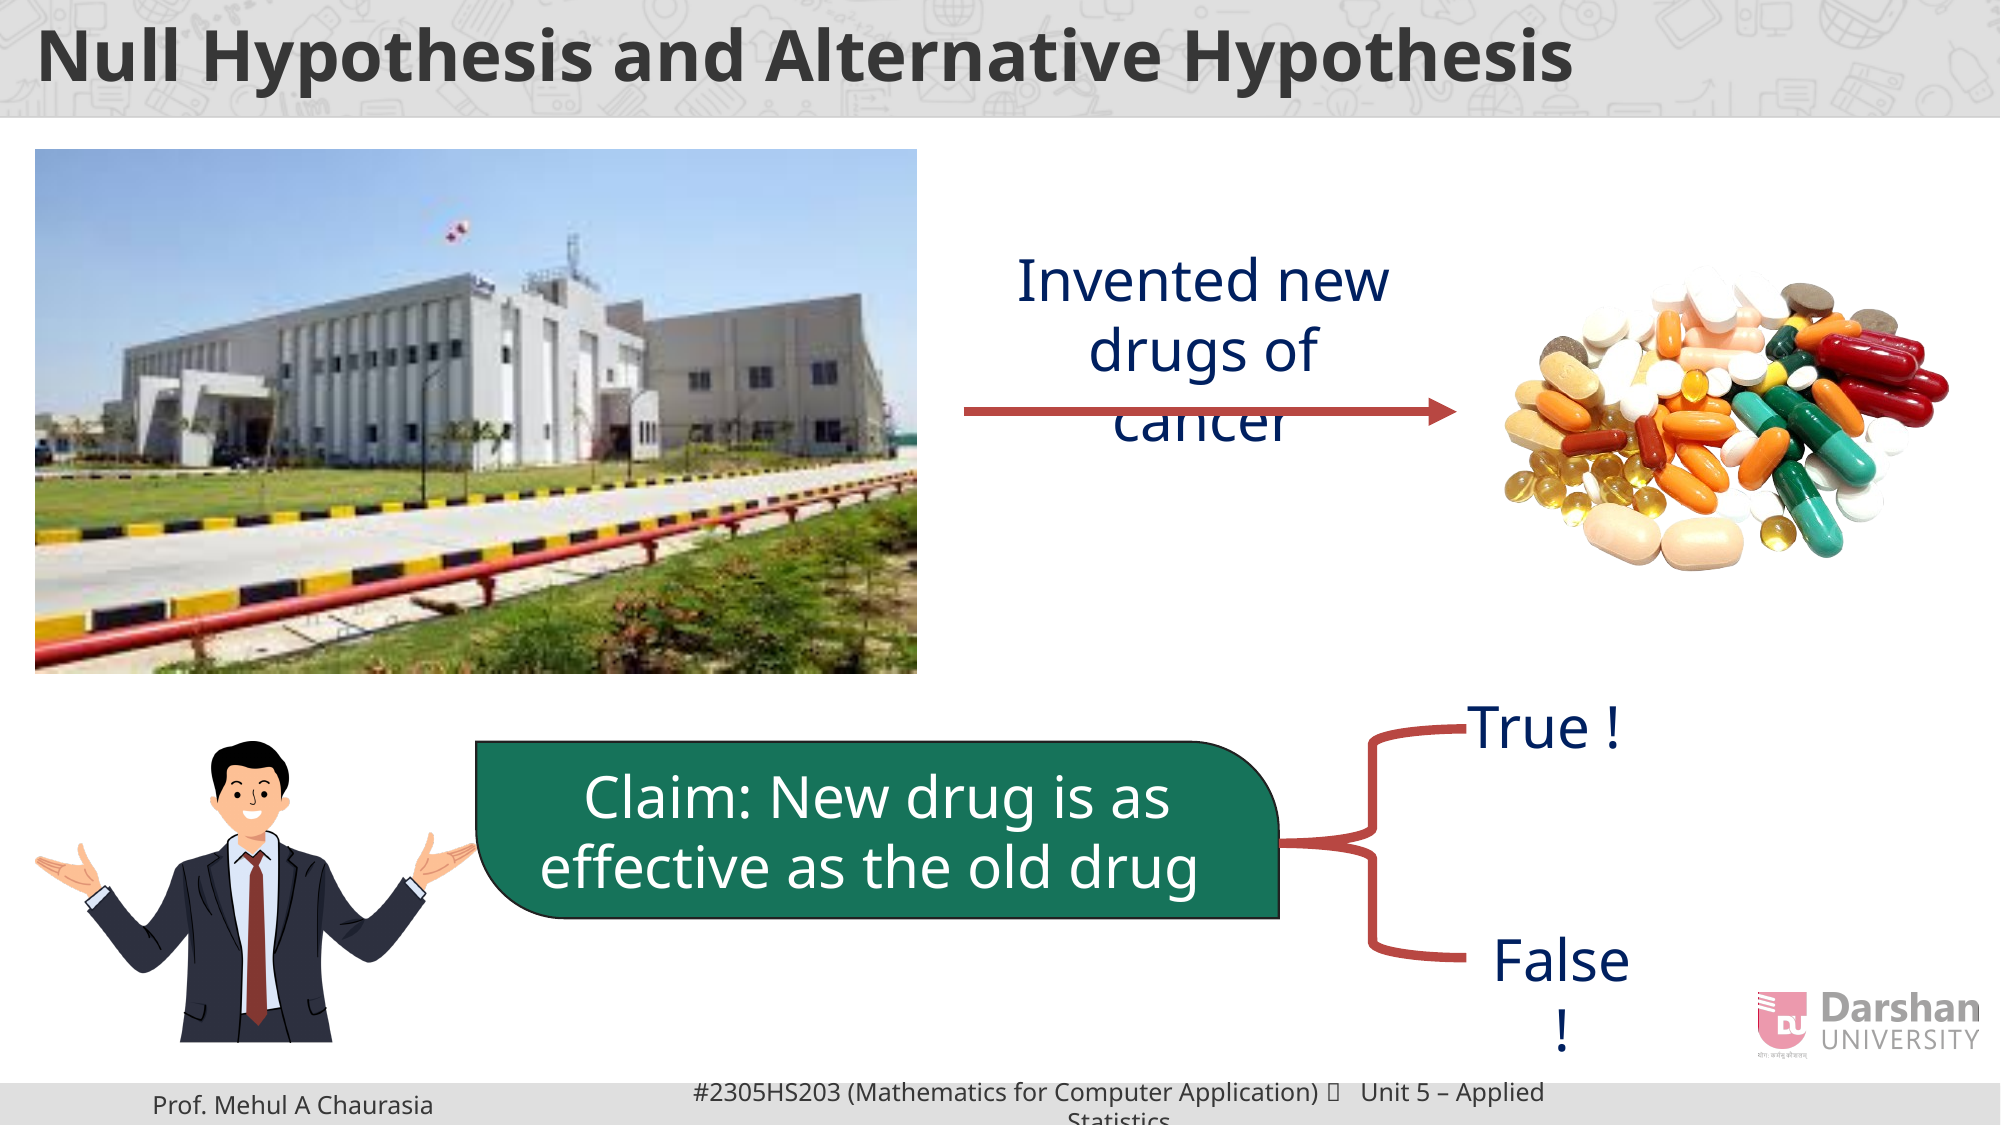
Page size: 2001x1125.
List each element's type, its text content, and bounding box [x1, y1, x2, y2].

picture [35, 741, 477, 1043]
text_box False ! [1468, 915, 1657, 1071]
table_header Mean [1758, 992, 1979, 1059]
text_box Invented new drugs of cancer [980, 416, 1427, 461]
text_box [1278, 728, 1467, 959]
picture [1477, 168, 1965, 655]
title Null Hypothesis and Alternative Hypothesis [0, 0, 2000, 117]
picture [35, 149, 917, 674]
text_box Invented new drugs of cancer [980, 236, 1427, 407]
text_box Claim: New drug is as effective as the old drug [475, 740, 1280, 920]
text_box True ! [1450, 682, 1639, 768]
